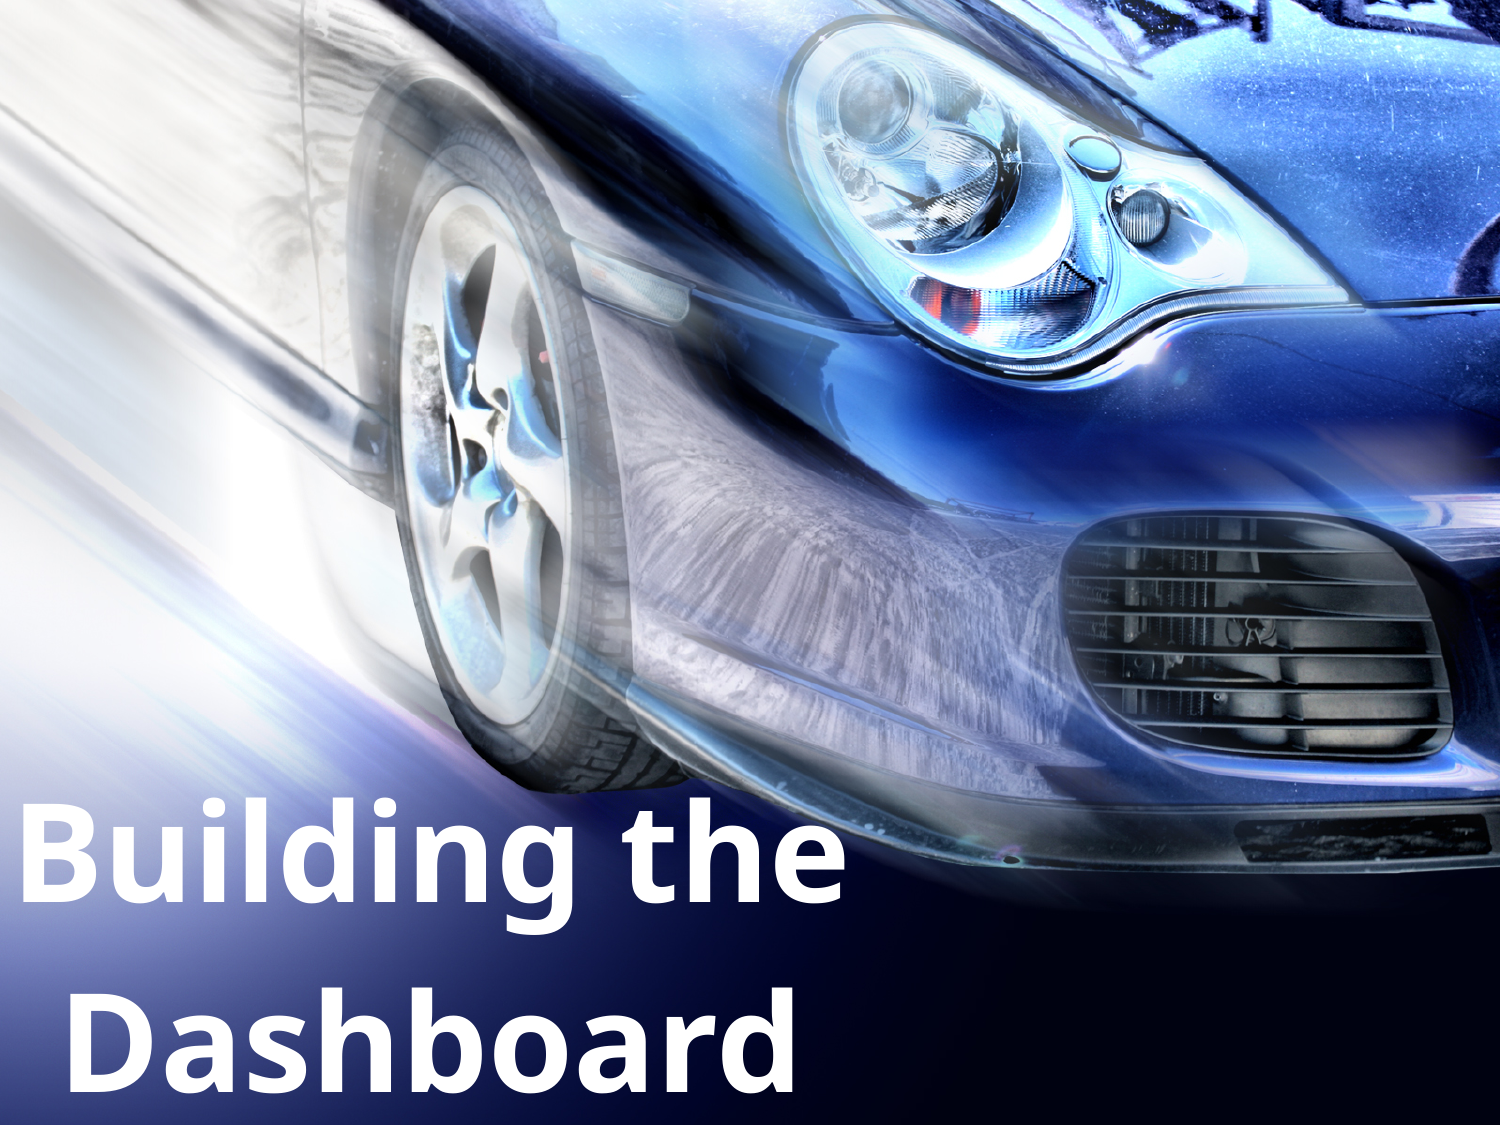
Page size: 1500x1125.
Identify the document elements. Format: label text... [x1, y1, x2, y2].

picture [0, 0, 1500, 1125]
text_box Building the Dashboard [0, 732, 928, 1125]
